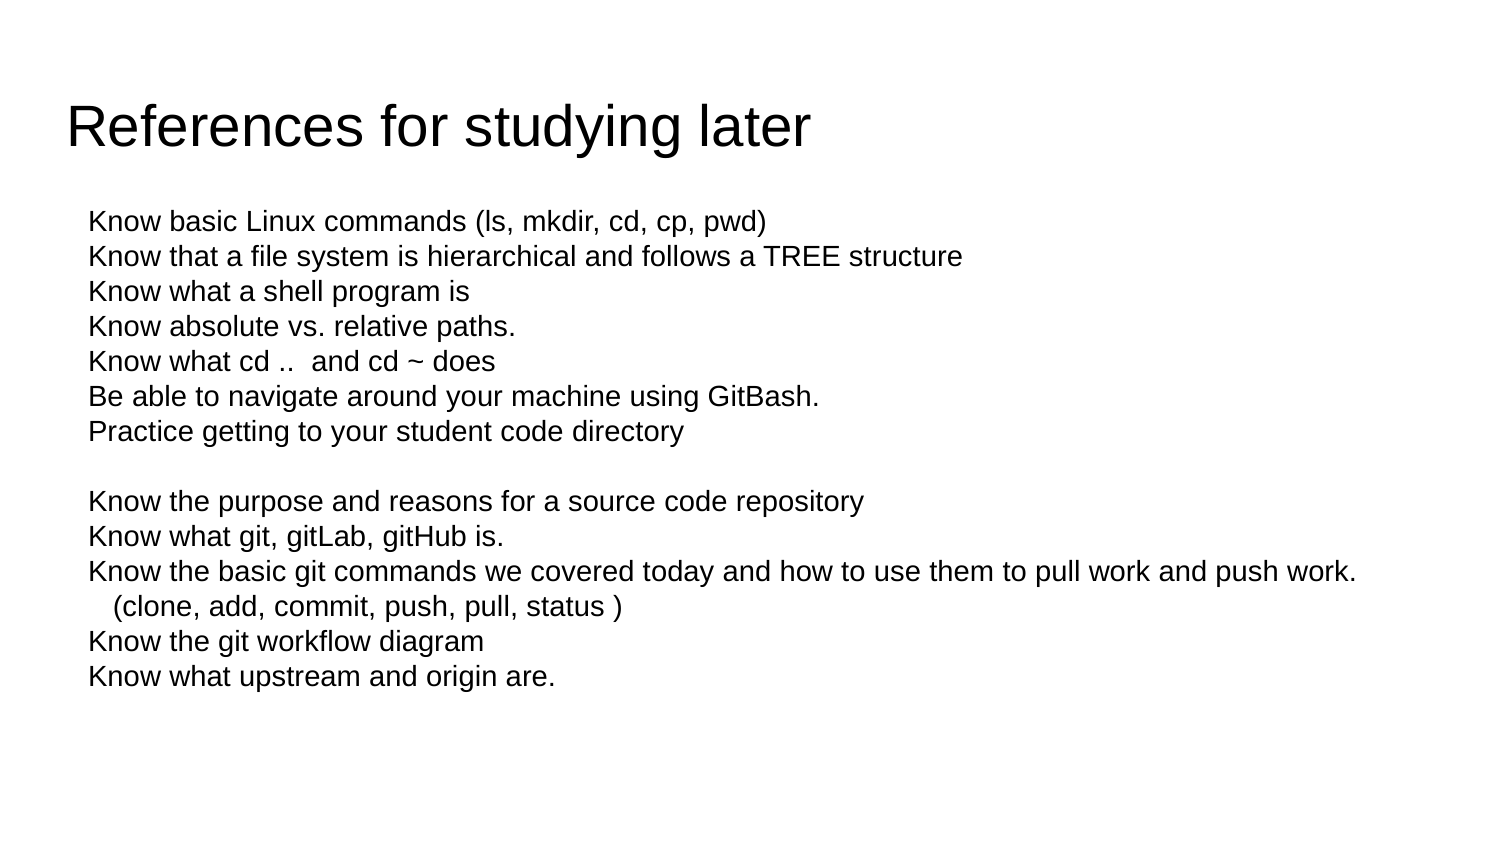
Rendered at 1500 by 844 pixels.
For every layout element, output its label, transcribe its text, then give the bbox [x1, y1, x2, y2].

text_box Know basic Linux commands (ls, mkdir, cd, cp, pwd) Know that a file system is hierarchical and follows a TREE structure Know what a shell program is Know absolute vs. relative paths. Know what cd .. and cd ~ does Be able to navigate around your machine using GitBash. Practice getting to your student code directory Know the purpose and reasons for a source code repository Know what git, gitLab, gitHub is. Know the basic git commands we covered today and how to use them to pull work and push work. (clone, add, commit, push, pull, status ) Know the git workflow diagram Know what upstream and origin are. [73, 187, 1461, 742]
title References for studying later [51, 72, 1449, 167]
